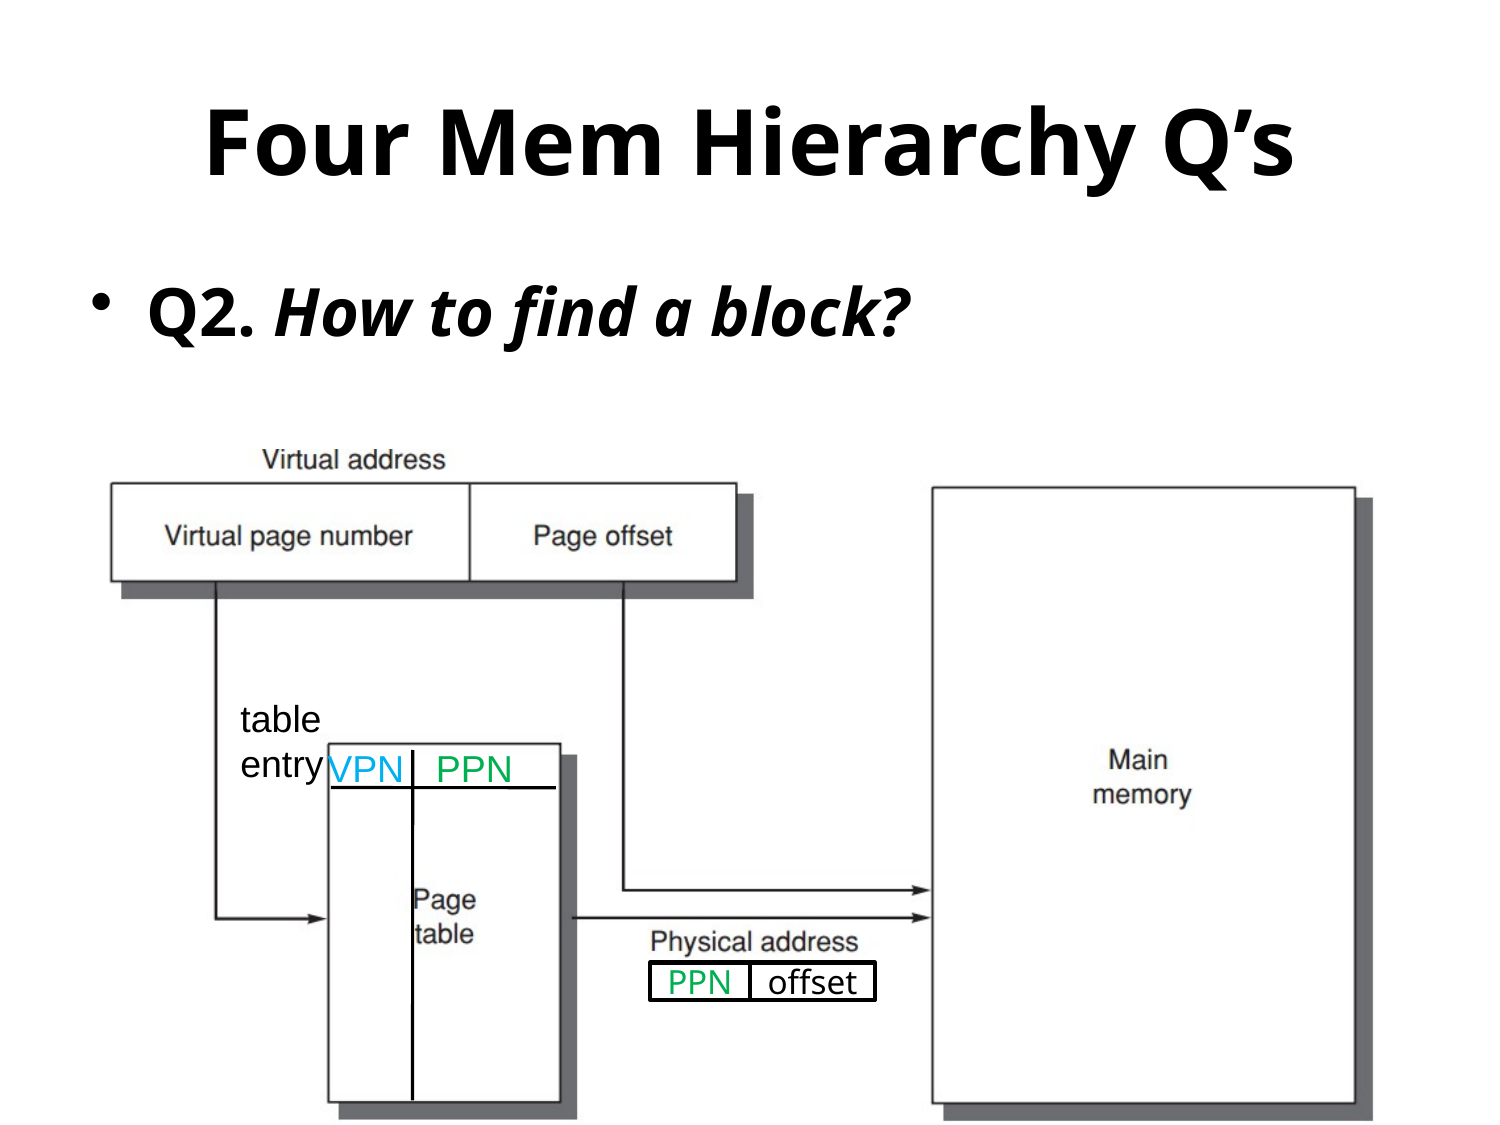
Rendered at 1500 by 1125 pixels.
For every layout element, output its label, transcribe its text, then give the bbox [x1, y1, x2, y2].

title Four Mem Hierarchy Q’s [0, 45, 1500, 233]
picture [99, 449, 1382, 1125]
list Q2. How to find a block? [75, 262, 1500, 1125]
